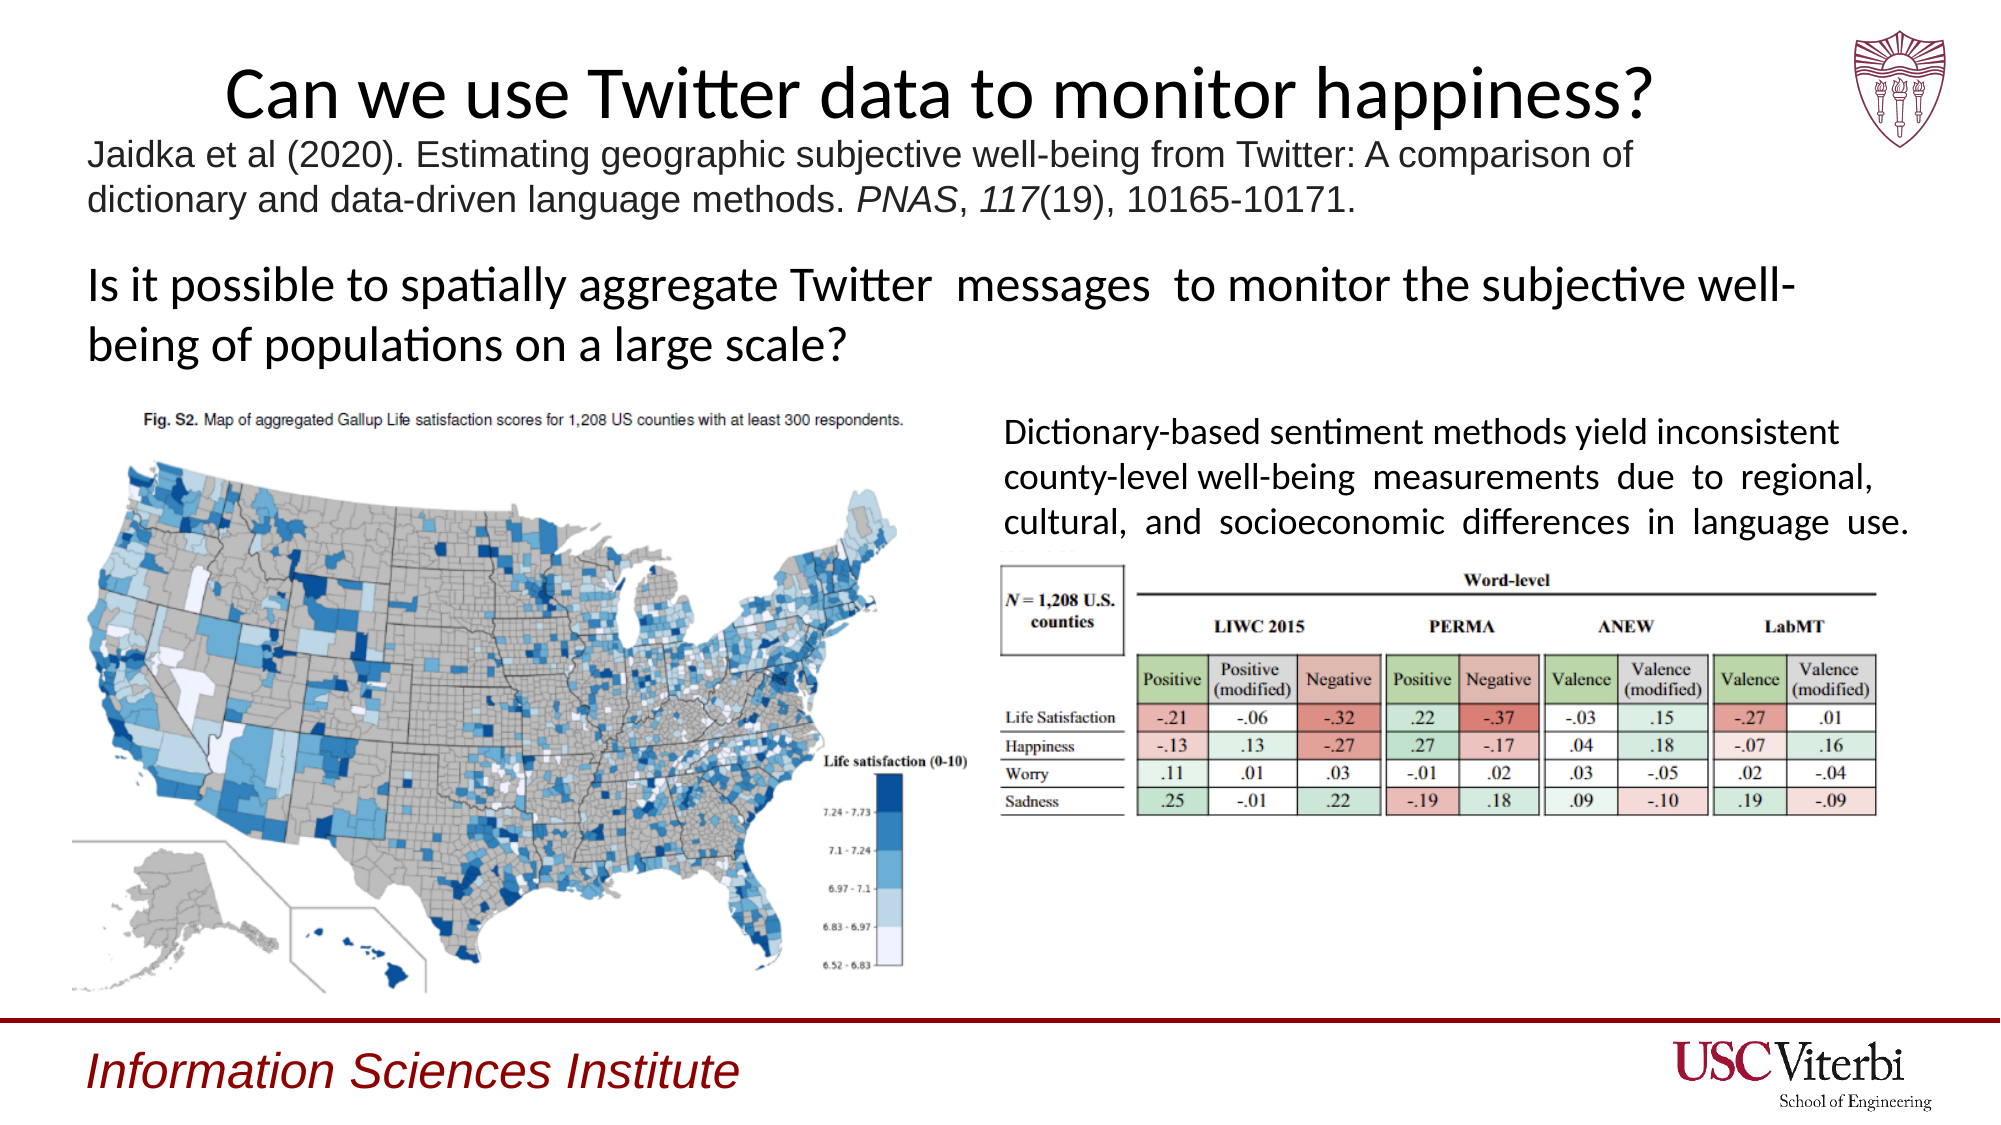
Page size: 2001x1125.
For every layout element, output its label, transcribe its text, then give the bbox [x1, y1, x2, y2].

picture [999, 551, 1879, 822]
picture [1824, 13, 1975, 164]
picture [1641, 1027, 1964, 1118]
title Can we use Twitter data to monitor happiness? [99, 35, 1783, 122]
text_box Is it possible to spatially aggregate Twitter messages to monitor the subjective well-being of populations on a large scale? [72, 244, 1832, 380]
picture [71, 390, 974, 1000]
text_box Jaidka et al (2020). Estimating geographic subjective well-being from Twitter: A comparison of dictionary and data-driven language methods. PNAS, 117(19), 10165-10171. [72, 122, 1818, 227]
text_box Dictionary-based sentiment methods yield inconsistent county-level well-being measurements due to regional, cultural, and socioeconomic differences in language use. [988, 399, 1962, 550]
